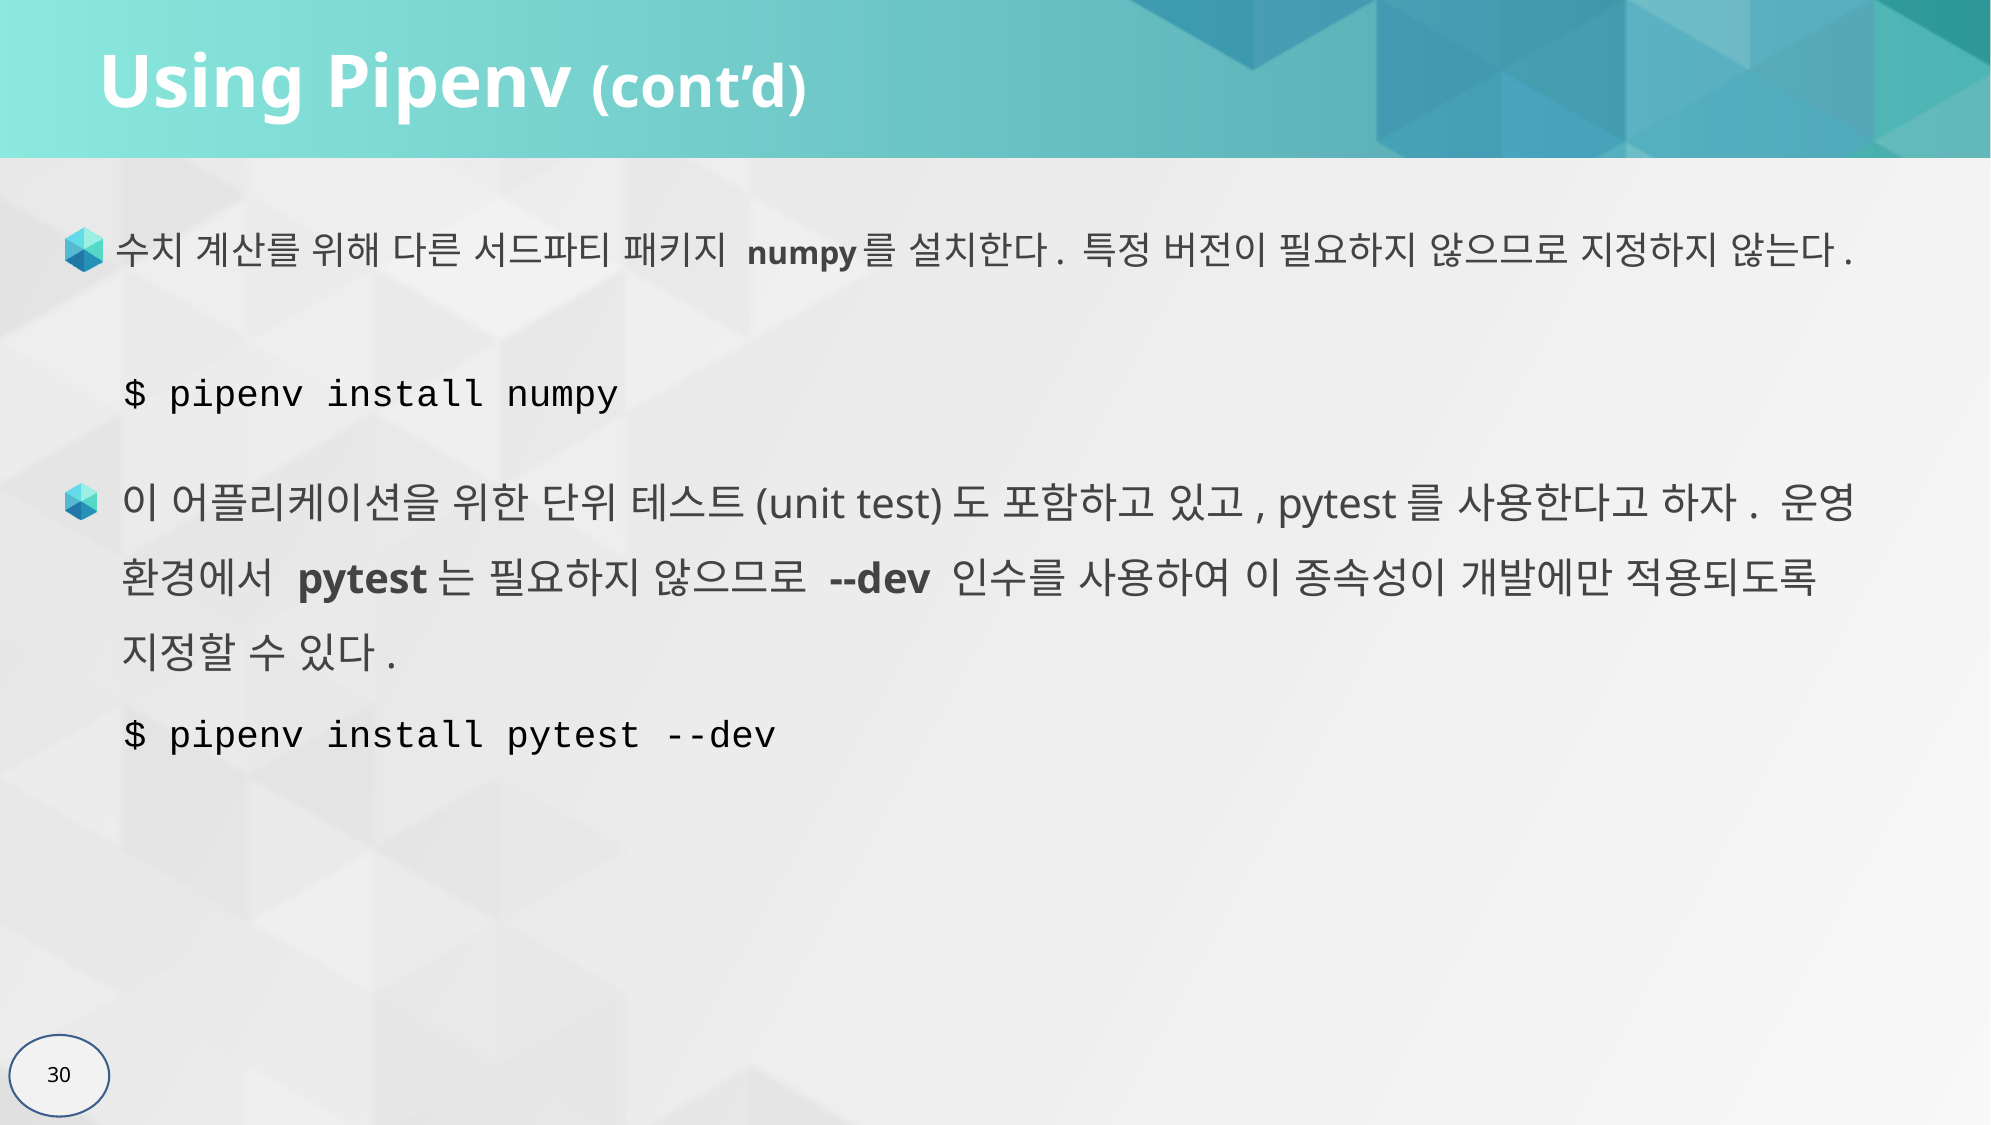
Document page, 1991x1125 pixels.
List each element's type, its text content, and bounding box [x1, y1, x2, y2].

text_box $ pipenv install numpy [109, 361, 1763, 422]
text_box $ pipenv install pytest --dev [109, 702, 1763, 762]
list 수치 계산를 위해 다른 서드파티 패키지 numpy를 설치한다. 특정 버전이 필요하지 않으므로 지정하지 않는다. [50, 196, 1929, 338]
text_box 이 어플리케이션을 위한 단위 테스트(unit test)도 포함하고 있고, pytest를 사용한다고 하자. 운영 환경에서 pytest는 필요하지 않으므로 --dev 인수를 사용하여 이 종속성이 개발에만 적용되도록 지정할 수 있다. [50, 443, 1929, 681]
picture [0, 0, 1991, 1125]
title Using Pipenv (cont’d) [83, 0, 1681, 158]
